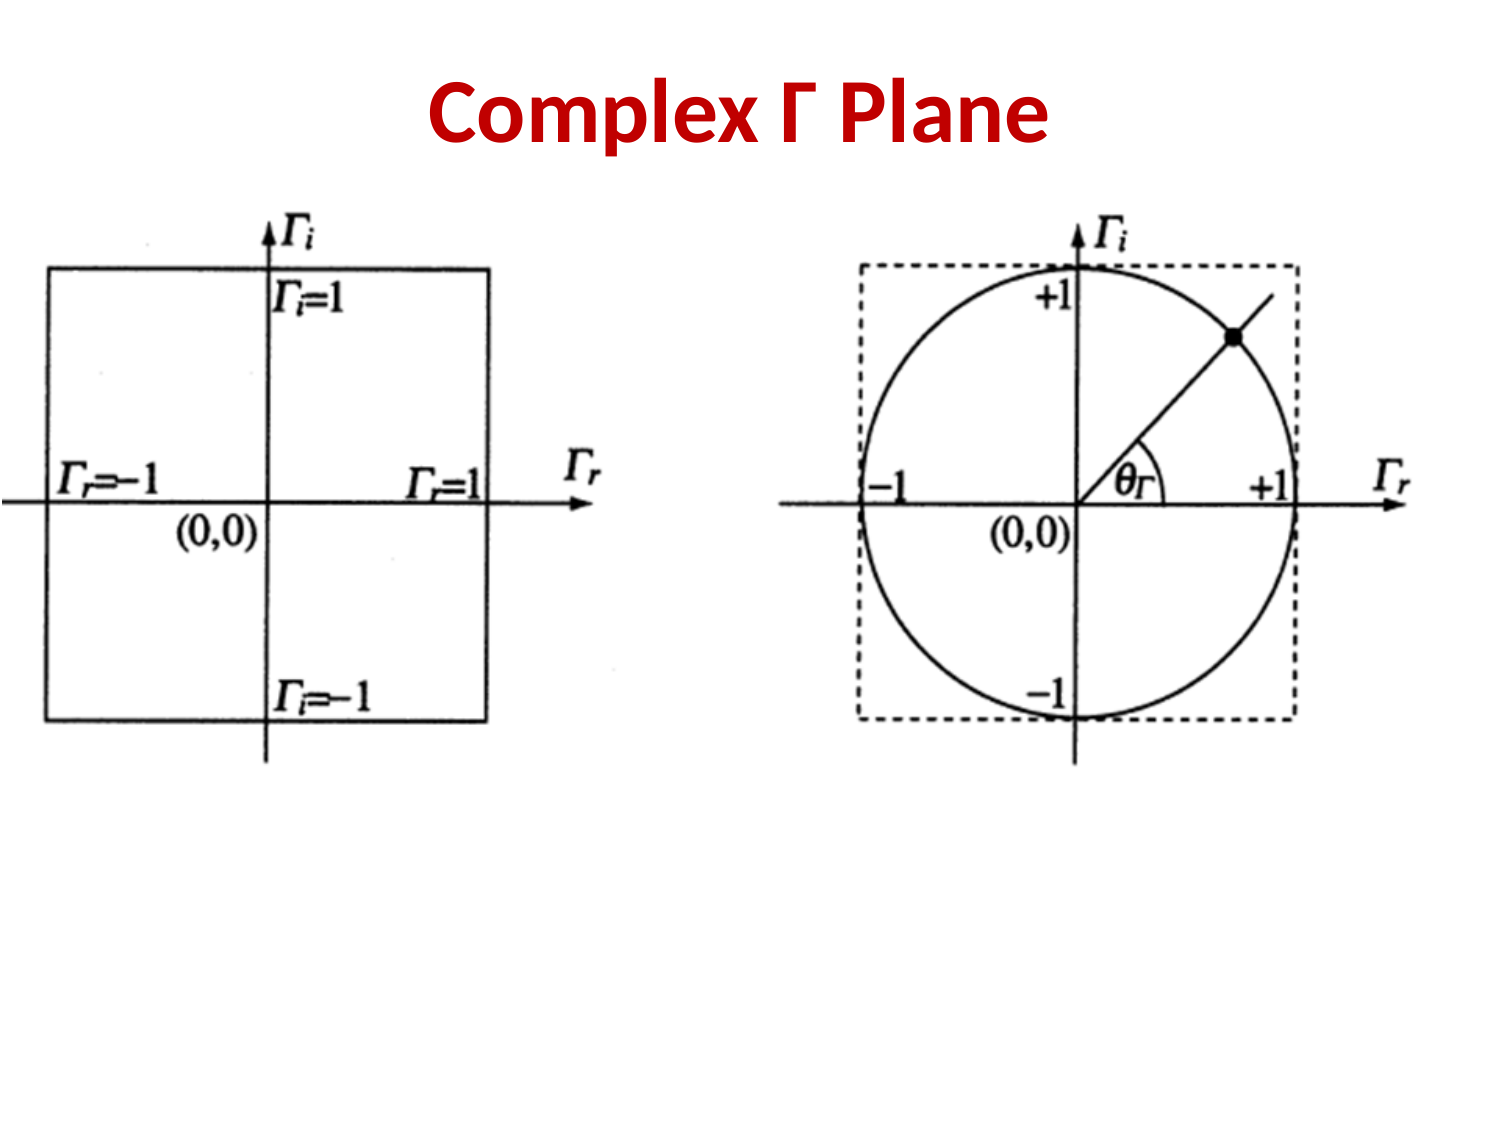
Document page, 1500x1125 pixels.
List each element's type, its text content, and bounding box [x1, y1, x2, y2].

title Complex Γ Plane [64, 12, 1415, 173]
picture [2, 174, 1498, 837]
